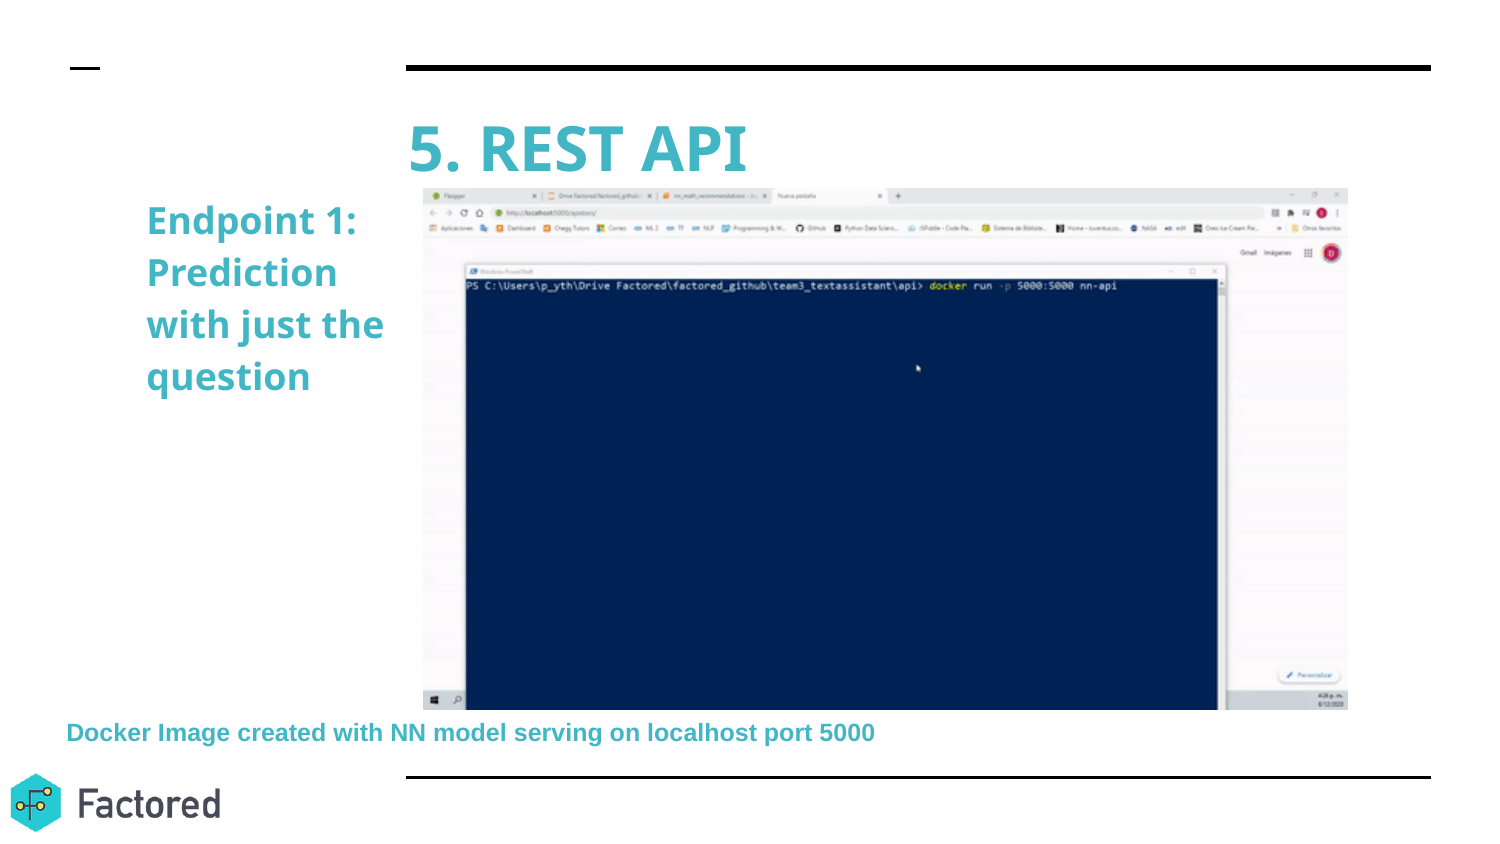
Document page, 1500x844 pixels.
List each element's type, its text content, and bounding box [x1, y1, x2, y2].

picture [422, 187, 1348, 710]
picture [2, 762, 227, 843]
text_box Docker Image created with NN model serving on localhost port 5000 [51, 709, 1116, 754]
title 5. REST API [393, 94, 1431, 199]
text_box Endpoint 1: Prediction with just the question [131, 175, 406, 669]
